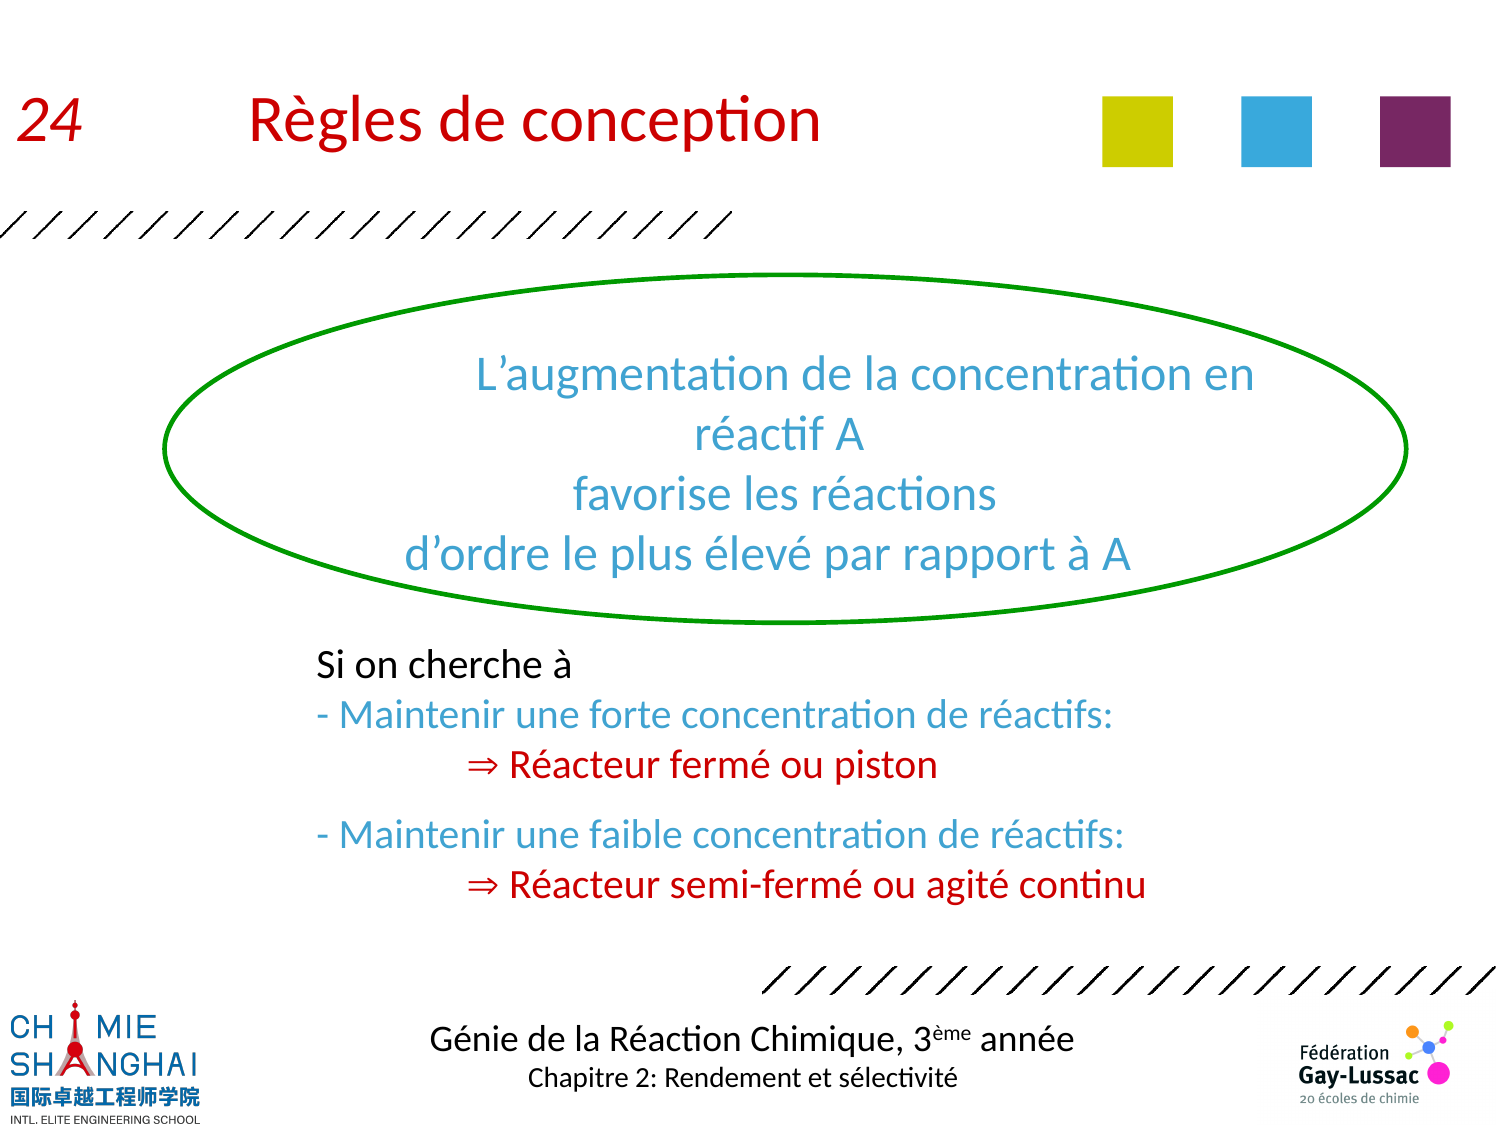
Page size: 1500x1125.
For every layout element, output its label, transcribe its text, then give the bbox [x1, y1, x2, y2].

text_box 24 Règles de conception [0, 21, 1133, 209]
text_box Si on cherche à - Maintenir une forte concentration de réactifs:  Réacteur fermé ou piston - Maintenir une faible concentration de réactifs:  Réacteur semi-fermé ou agité continu [301, 746, 1172, 915]
picture [762, 966, 1496, 1125]
picture [11, 1000, 200, 1124]
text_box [60, 182, 1407, 738]
picture [0, 211, 60, 239]
